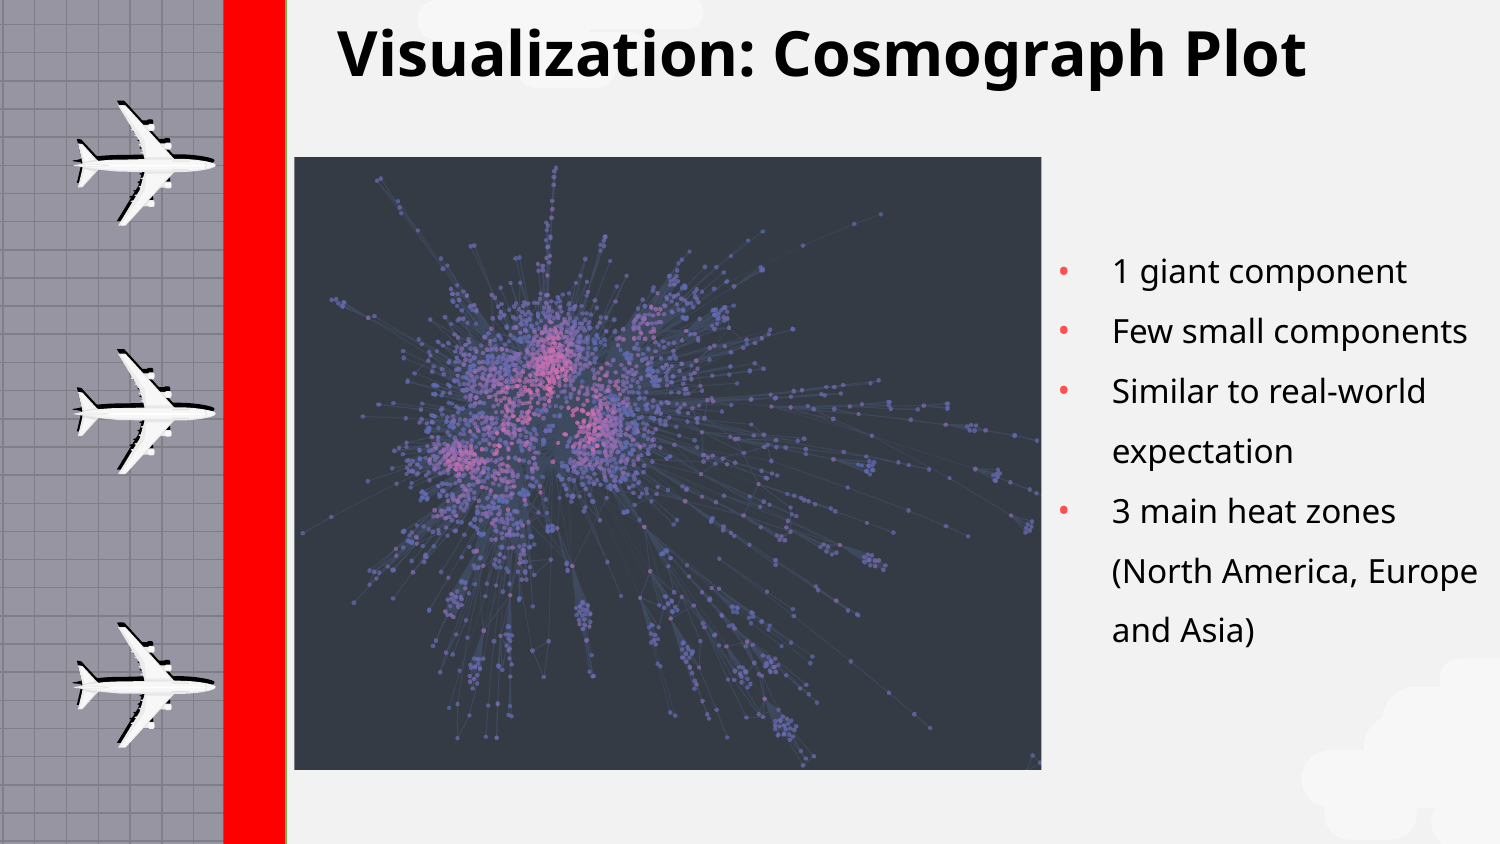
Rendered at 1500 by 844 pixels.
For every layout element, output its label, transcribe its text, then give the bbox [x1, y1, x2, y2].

text_box 1 giant component Few small components Similar to real-world expectation 3 main heat zones (North America, Europe and Asia) [1021, 115, 1500, 729]
text_box [223, 0, 285, 844]
picture [294, 156, 1042, 770]
title Visualization: Cosmograph Plot [322, 24, 1500, 78]
